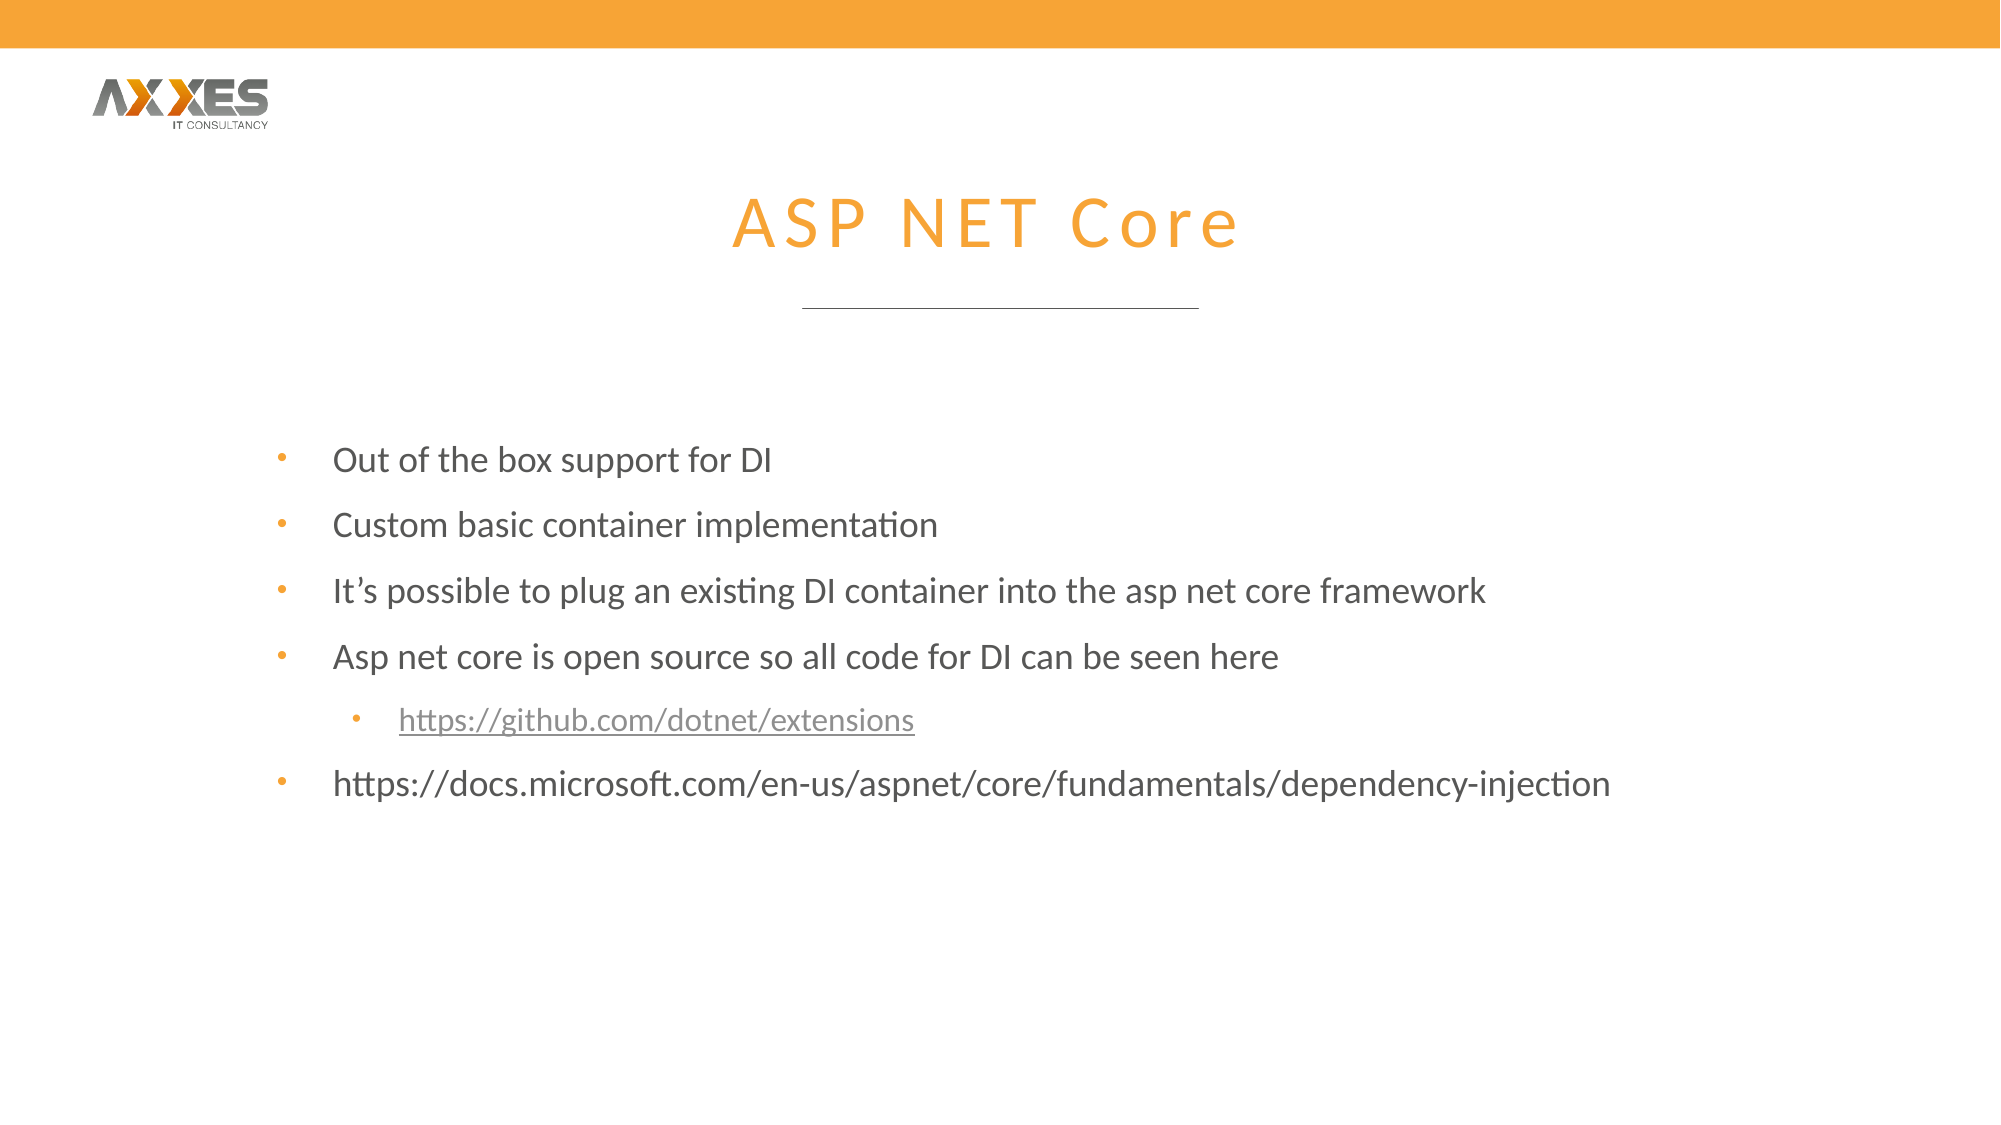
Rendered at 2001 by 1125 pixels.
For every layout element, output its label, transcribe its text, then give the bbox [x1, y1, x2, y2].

title ASP NET Core [267, 159, 1705, 276]
list Out of the box support for DI Custom basic container implementation It’s possible to plug an existing DI container into the asp net core framework Asp net core is open source so all code for DI can be seen here https://github.com/dotnet/extensions https://docs.microsoft.com/en-us/aspnet/core/fundamentals/dependency-injection [261, 427, 1710, 988]
picture [92, 79, 268, 129]
